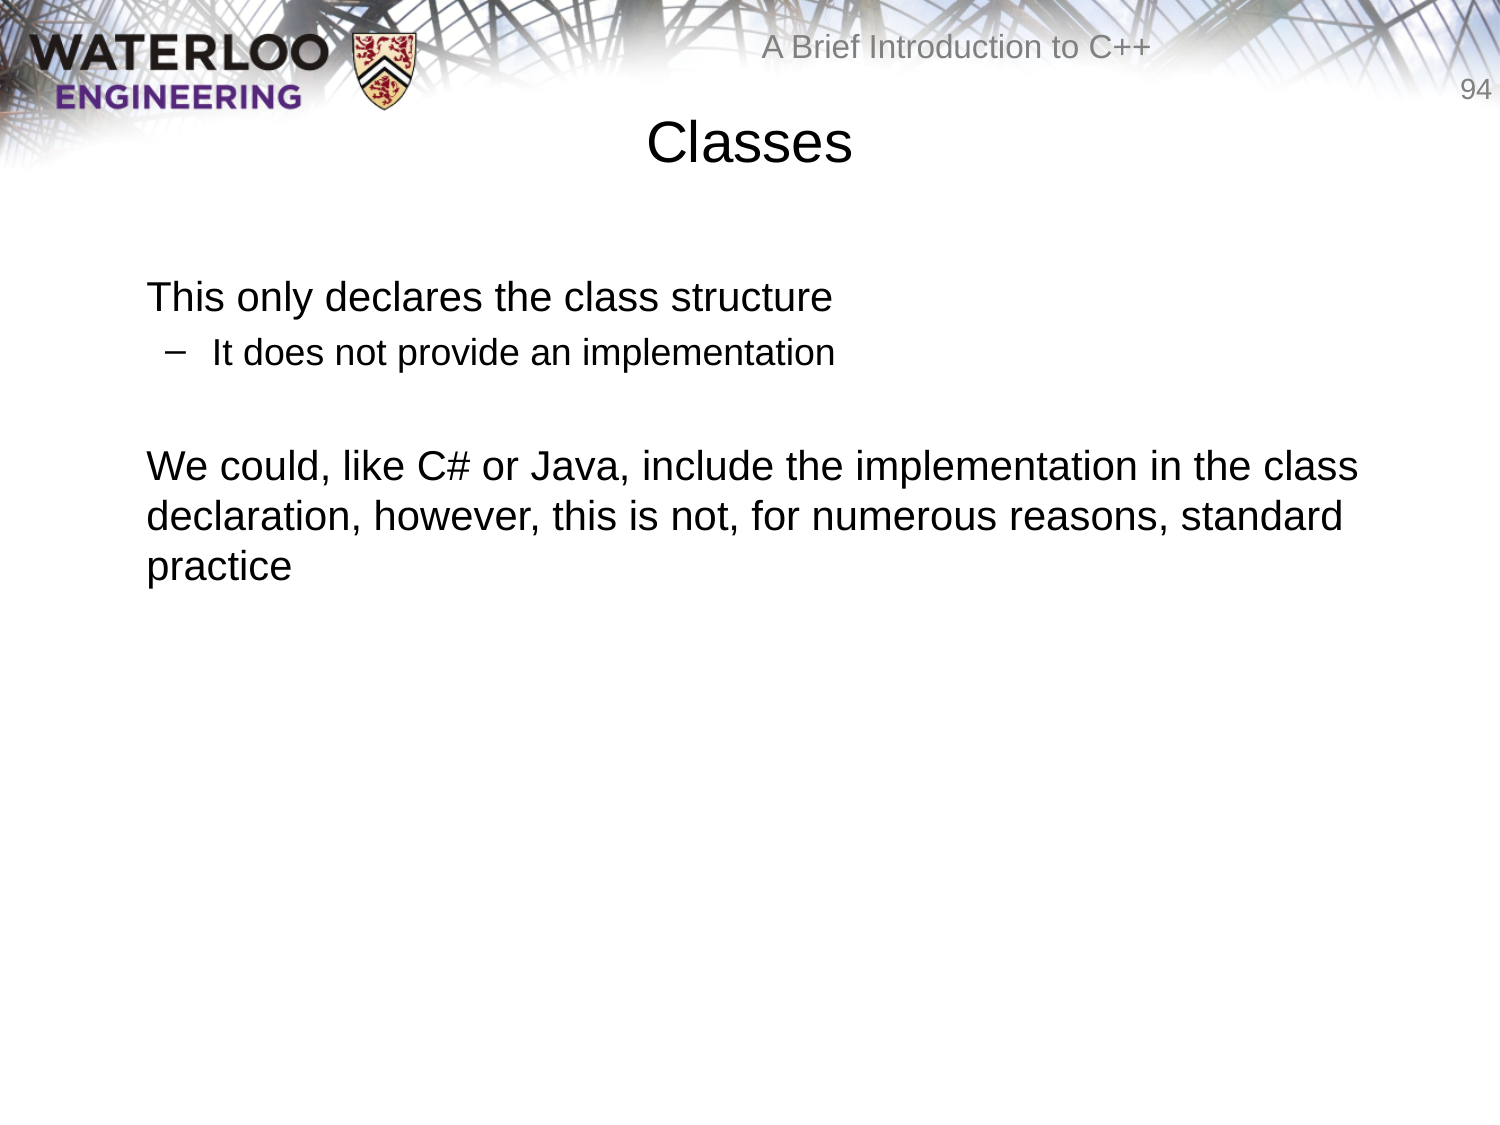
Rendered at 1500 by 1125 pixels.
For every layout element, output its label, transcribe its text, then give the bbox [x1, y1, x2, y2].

picture [0, 0, 1500, 1125]
title Classes [74, 44, 1426, 233]
list This only declares the class structure It does not provide an implementation We could, like C# or Java, include the implementation in the class declaration, however, this is not, for numerous reasons, standard practice [74, 262, 1426, 1006]
